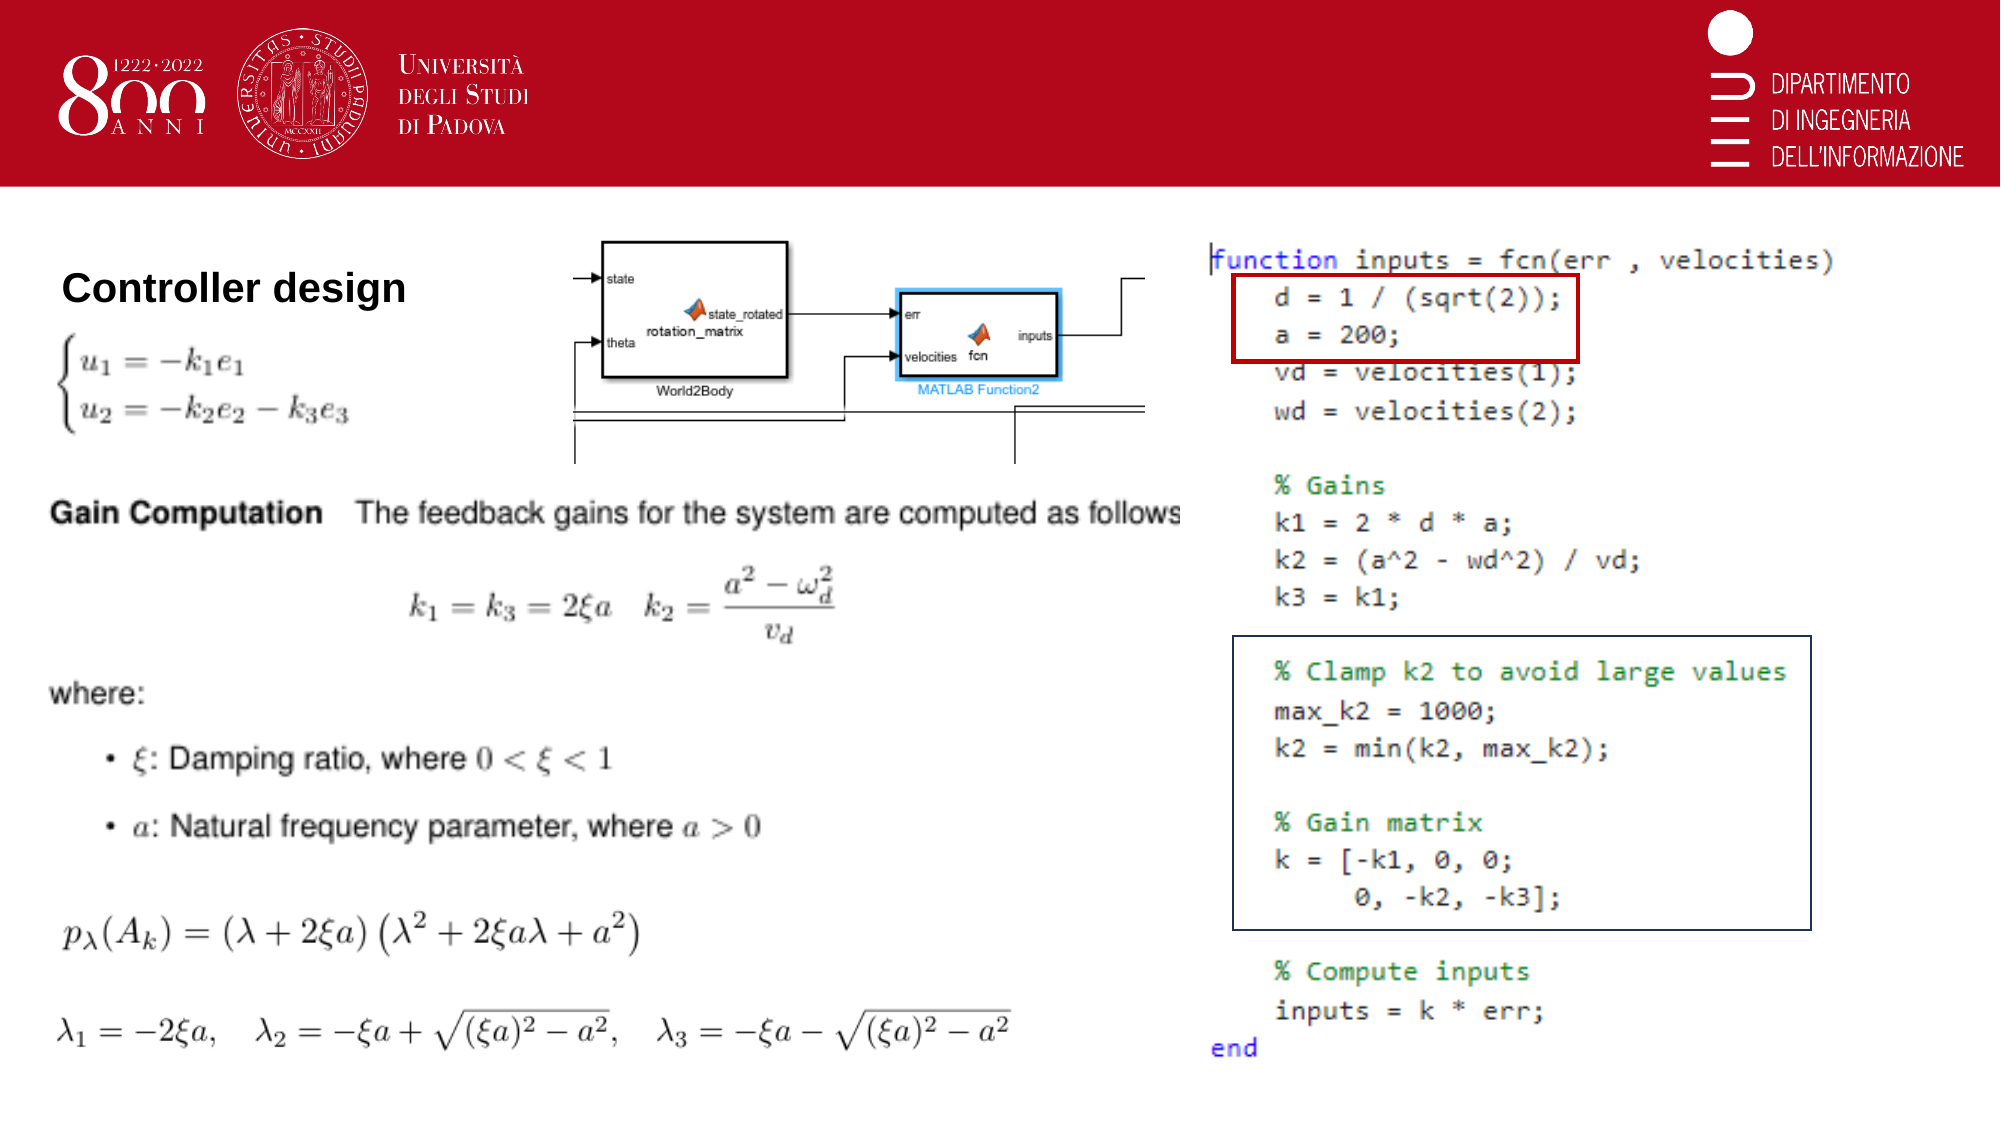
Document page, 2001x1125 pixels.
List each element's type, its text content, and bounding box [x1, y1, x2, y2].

text_box Controller design [46, 252, 476, 318]
picture [42, 230, 1872, 1101]
picture [573, 207, 1145, 464]
picture [23, 890, 1040, 1079]
picture [46, 321, 362, 464]
picture [1663, 0, 2000, 221]
